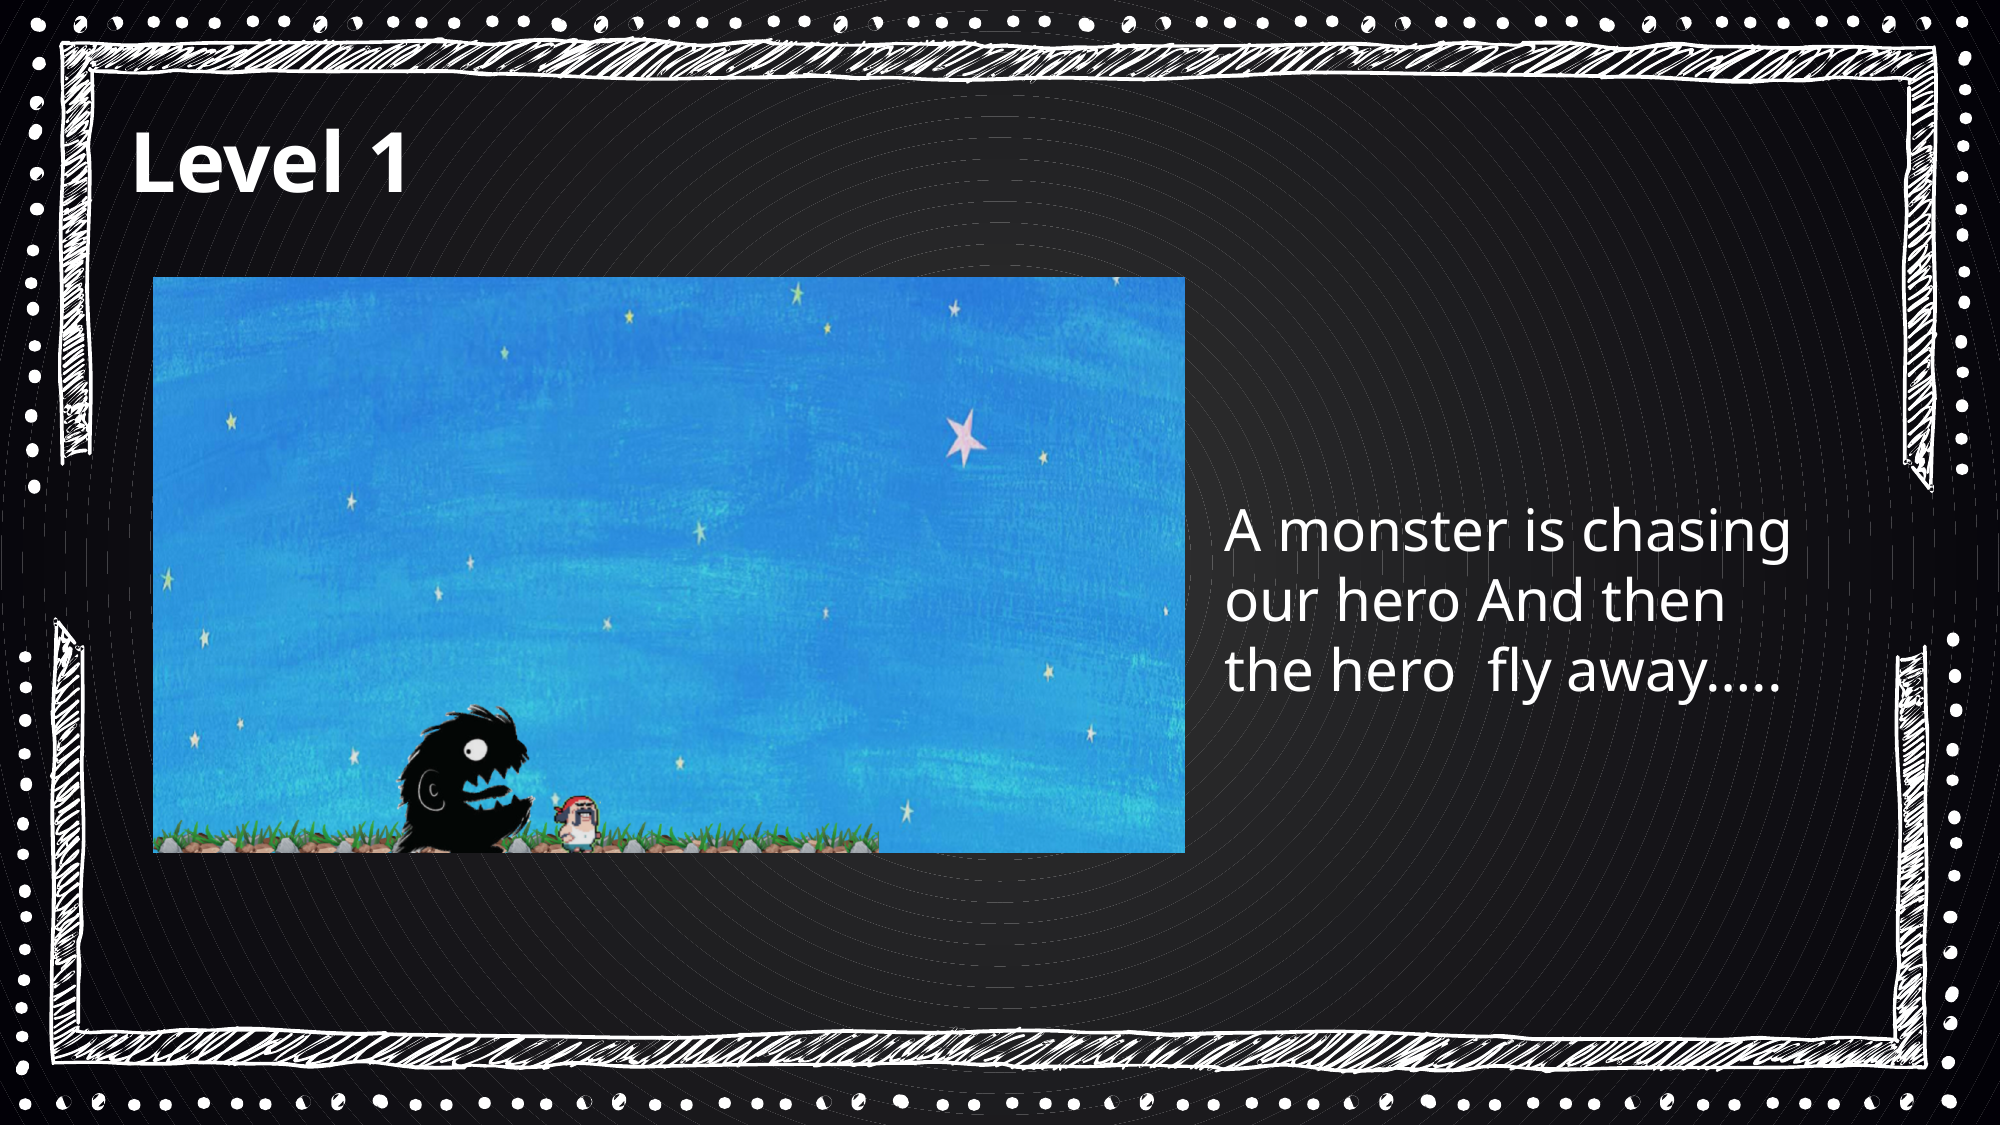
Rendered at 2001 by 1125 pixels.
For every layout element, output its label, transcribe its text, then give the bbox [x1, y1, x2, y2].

text_box A monster is chasing our hero And then the hero fly away….. [1209, 486, 1809, 711]
text_box Level 1 [114, 102, 714, 217]
picture [153, 277, 1185, 853]
